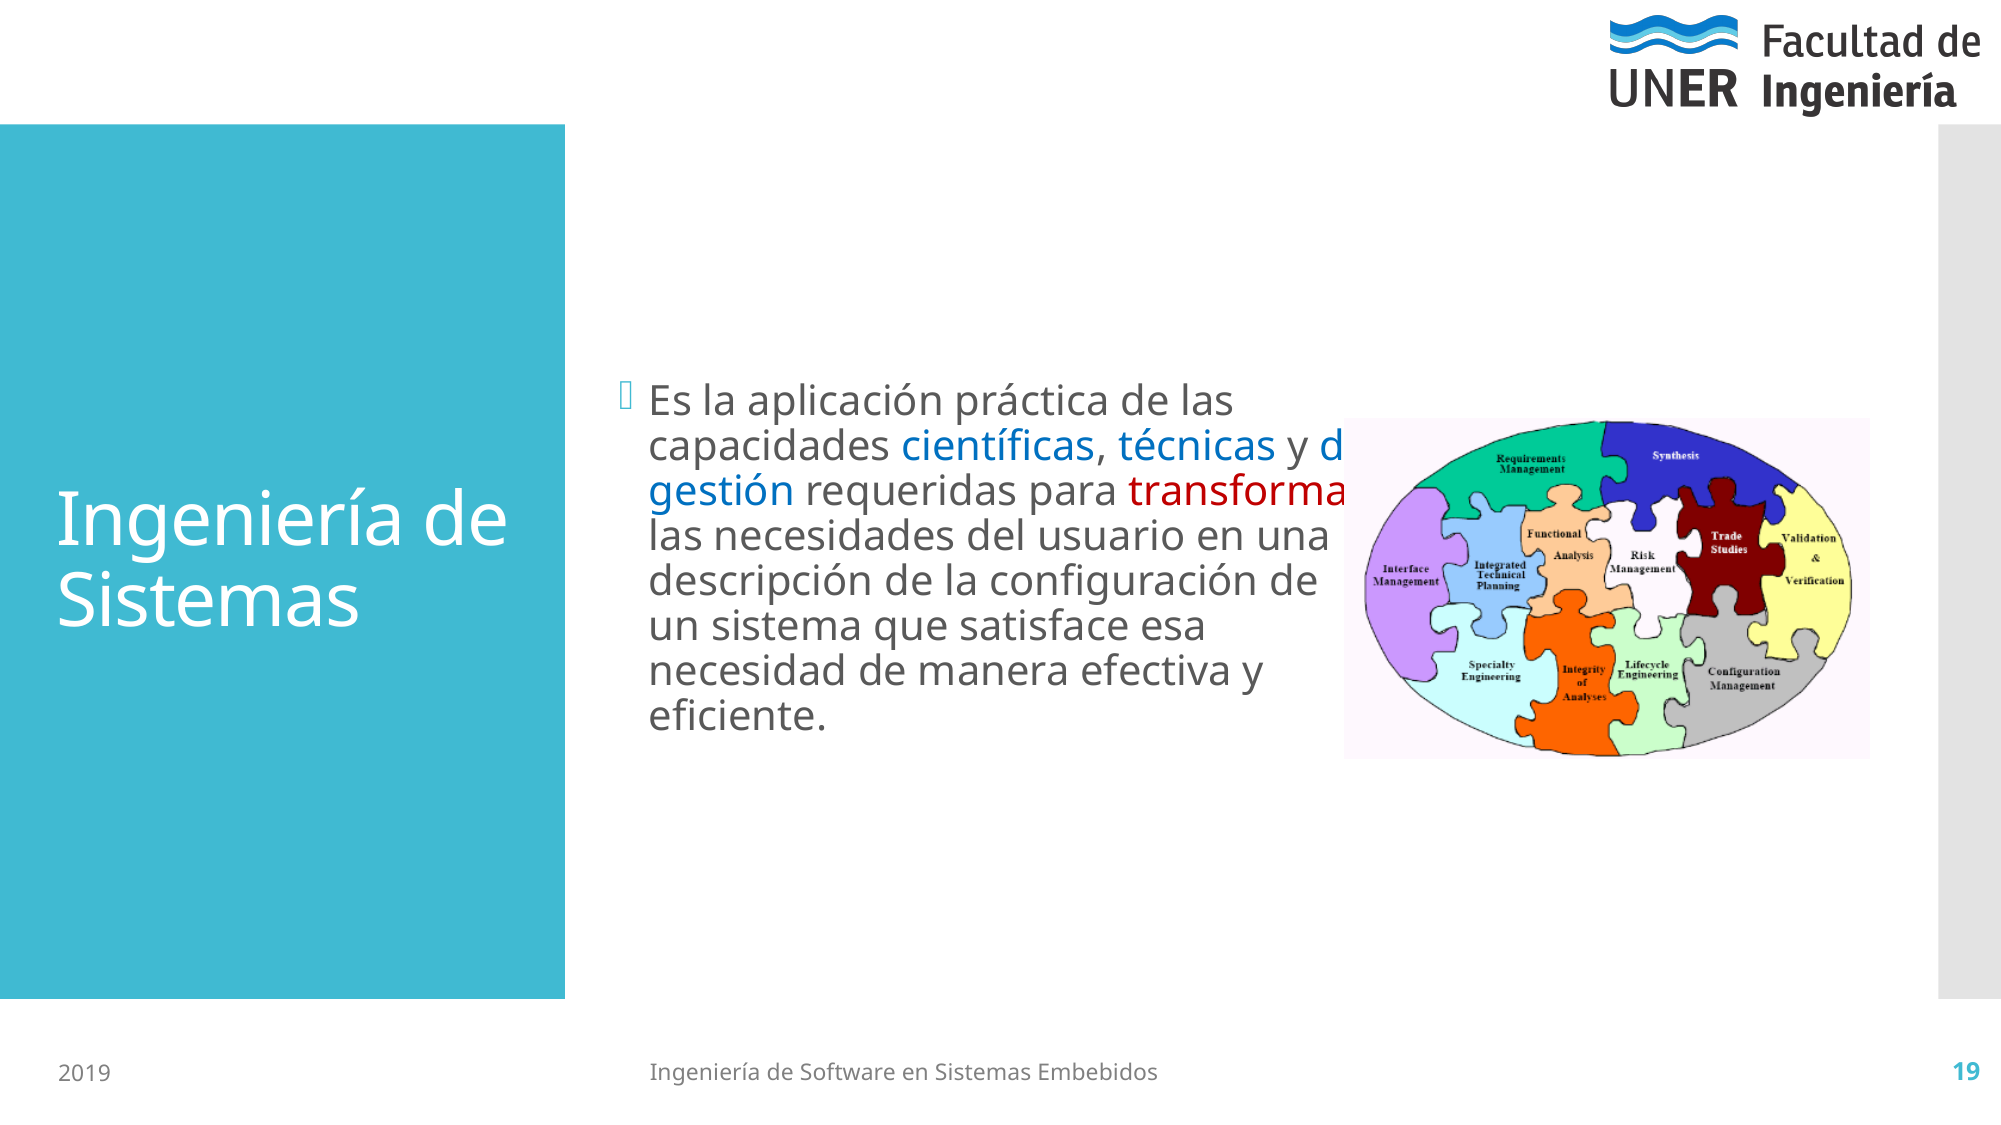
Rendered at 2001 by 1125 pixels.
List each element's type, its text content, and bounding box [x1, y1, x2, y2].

slide_number 19 [1744, 1042, 1996, 1103]
footer Ingeniería de Software en Sistemas Embebidos [634, 1042, 1605, 1103]
picture [1343, 418, 1871, 759]
slide_number 2019 [43, 1042, 493, 1103]
title Ingeniería de Sistemas [41, 184, 525, 940]
list Es la aplicación práctica de las capacidades científicas, técnicas y de gestión requeridas para transformar las necesidades del usuario en una descripción de la configuración de un sistema que satisface esa necesidad de manera efectiva y eficiente. [603, 288, 1397, 901]
picture [1594, 0, 1996, 132]
